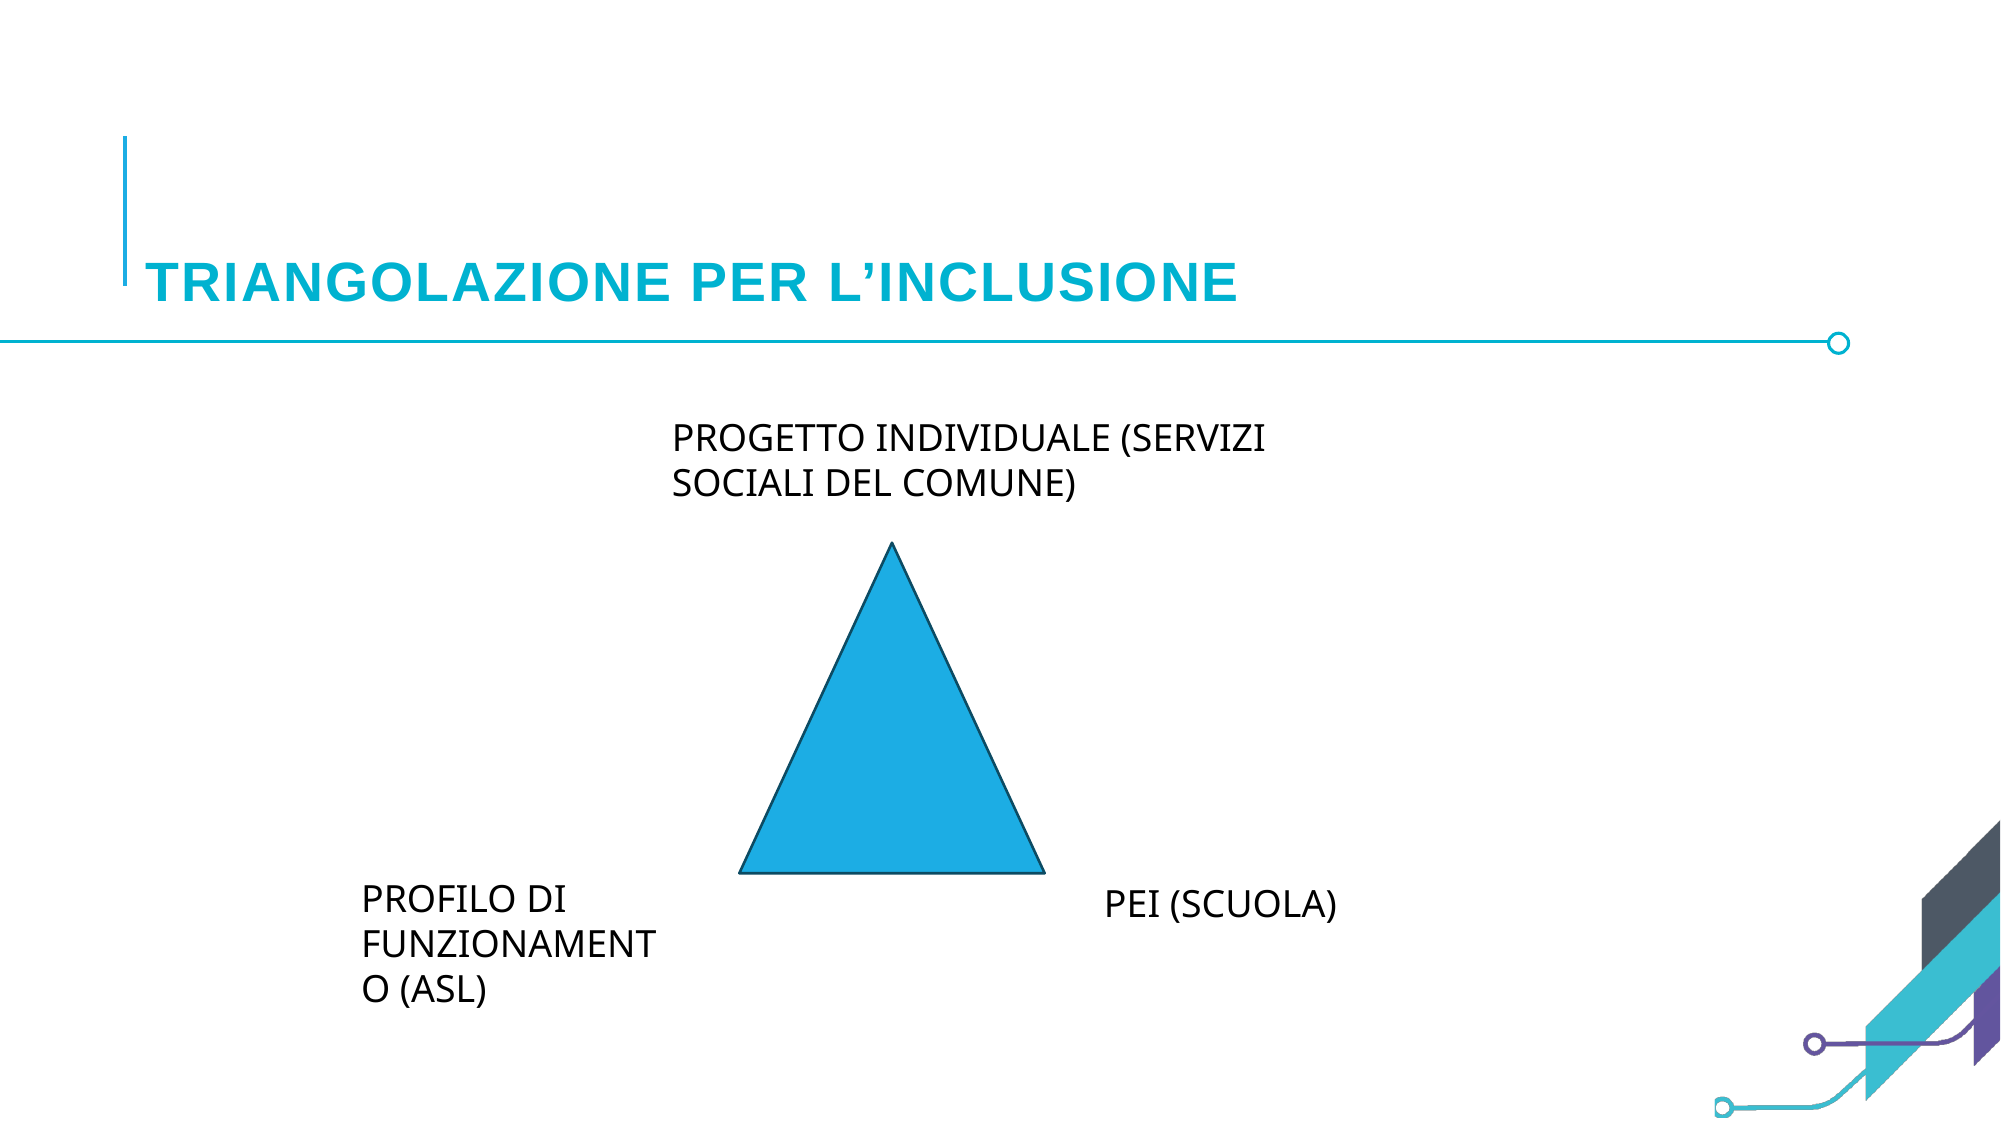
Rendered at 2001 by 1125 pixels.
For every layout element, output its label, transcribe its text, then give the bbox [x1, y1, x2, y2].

text_box PROGETTO INDIVIDUALE (SERVIZI SOCIALI DEL COMUNE) [657, 407, 1304, 512]
text_box PROFILO DI FUNZIONAMENTO (ASL) [346, 867, 695, 1018]
text_box [738, 541, 1046, 875]
title TRIANGOLAZIONE PER L’INCLUSIONE [145, 181, 1592, 321]
picture [1715, 579, 2001, 1118]
text_box PEI (SCUOLA) [1089, 873, 1620, 933]
